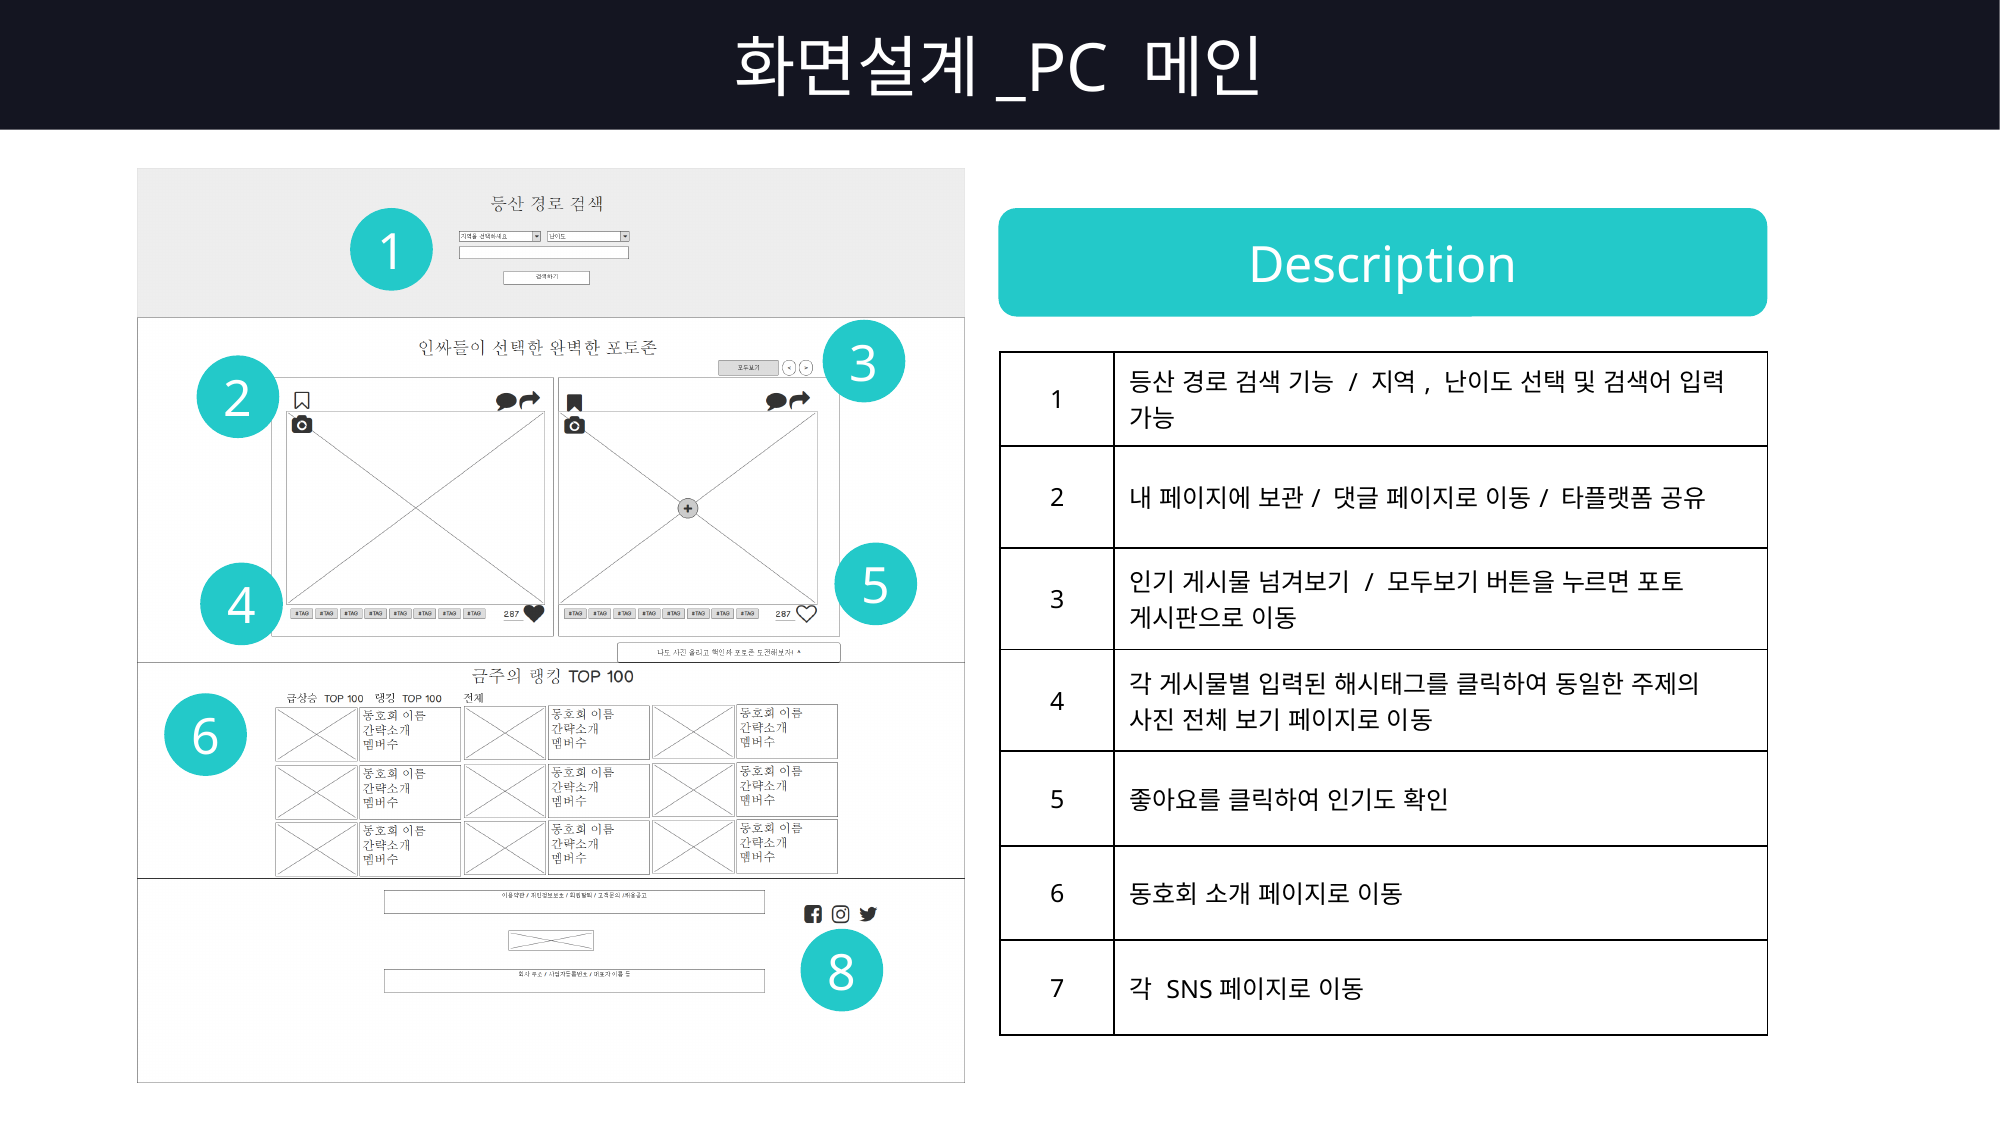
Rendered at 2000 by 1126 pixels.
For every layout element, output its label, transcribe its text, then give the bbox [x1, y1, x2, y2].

table_cell 인기 게시물 넘겨보기 / 모두보기 버튼을 누르면 포토 게시판으로 이동 [1115, 549, 1767, 649]
table_cell 좋아요를 클릭하여 인기도 확인 [1115, 752, 1767, 845]
table_cell 2 [1001, 447, 1113, 547]
table_cell 동호회 소개 페이지로 이동 [1115, 847, 1767, 939]
table_cell 내 페이지에 보관/ 댓글 페이지로 이동/ 타플랫폼 공유 [1115, 447, 1767, 547]
title 화면설계_PC 메인 [0, 0, 2000, 130]
table_cell 각 SNS페이지로 이동 [1115, 941, 1767, 1034]
table_cell 각 게시물별 입력된 해시태그를 클릭하여 동일한 주제의 사진 전체 보기 페이지로 이동 [1115, 650, 1767, 750]
table_cell 6 [1001, 847, 1113, 939]
text_box Description [996, 205, 1770, 319]
table_cell 4 [1001, 650, 1113, 750]
table_cell 7 [1001, 941, 1113, 1034]
table_header 등산 경로 검색 기능 / 지역, 난이도 선택 및 검색어 입력 가능 [1115, 353, 1767, 445]
table_cell 5 [1001, 752, 1113, 845]
table_cell 3 [1001, 549, 1113, 649]
table_header 1 [1001, 353, 1113, 445]
picture [137, 167, 965, 1083]
